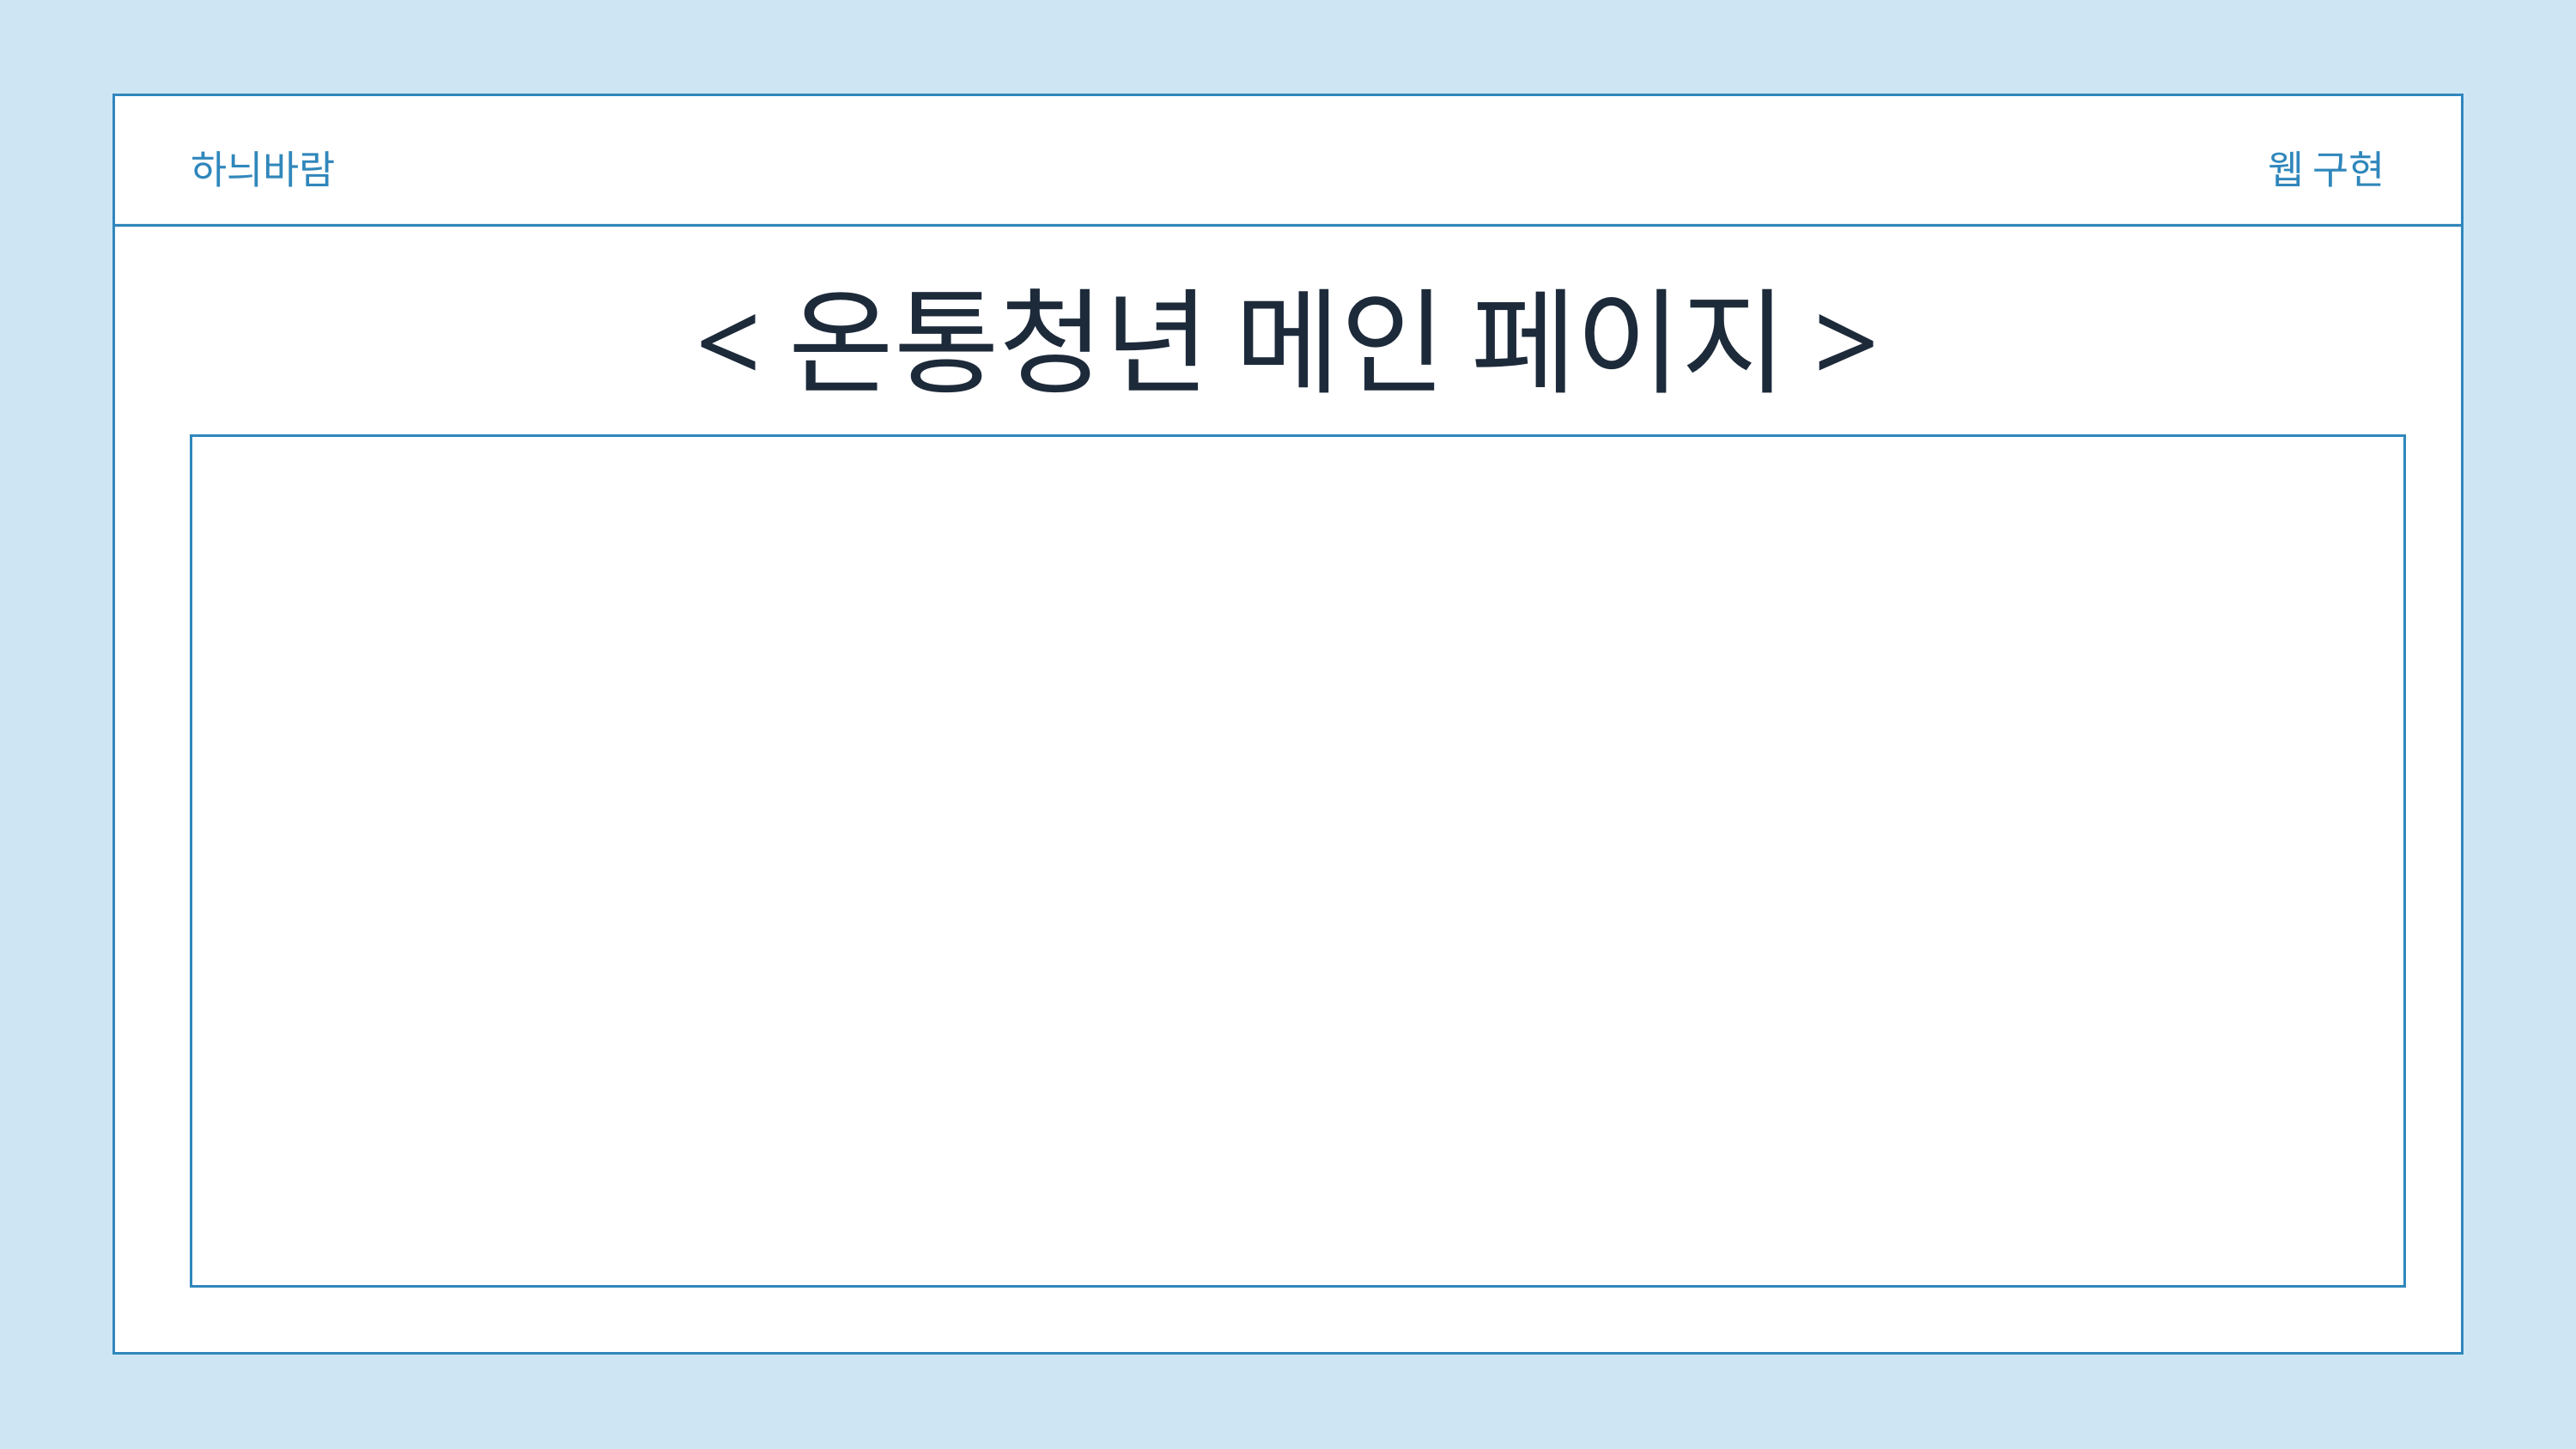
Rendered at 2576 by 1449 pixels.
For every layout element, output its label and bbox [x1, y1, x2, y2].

text_box [191, 434, 2405, 1287]
text_box [113, 94, 2463, 1354]
